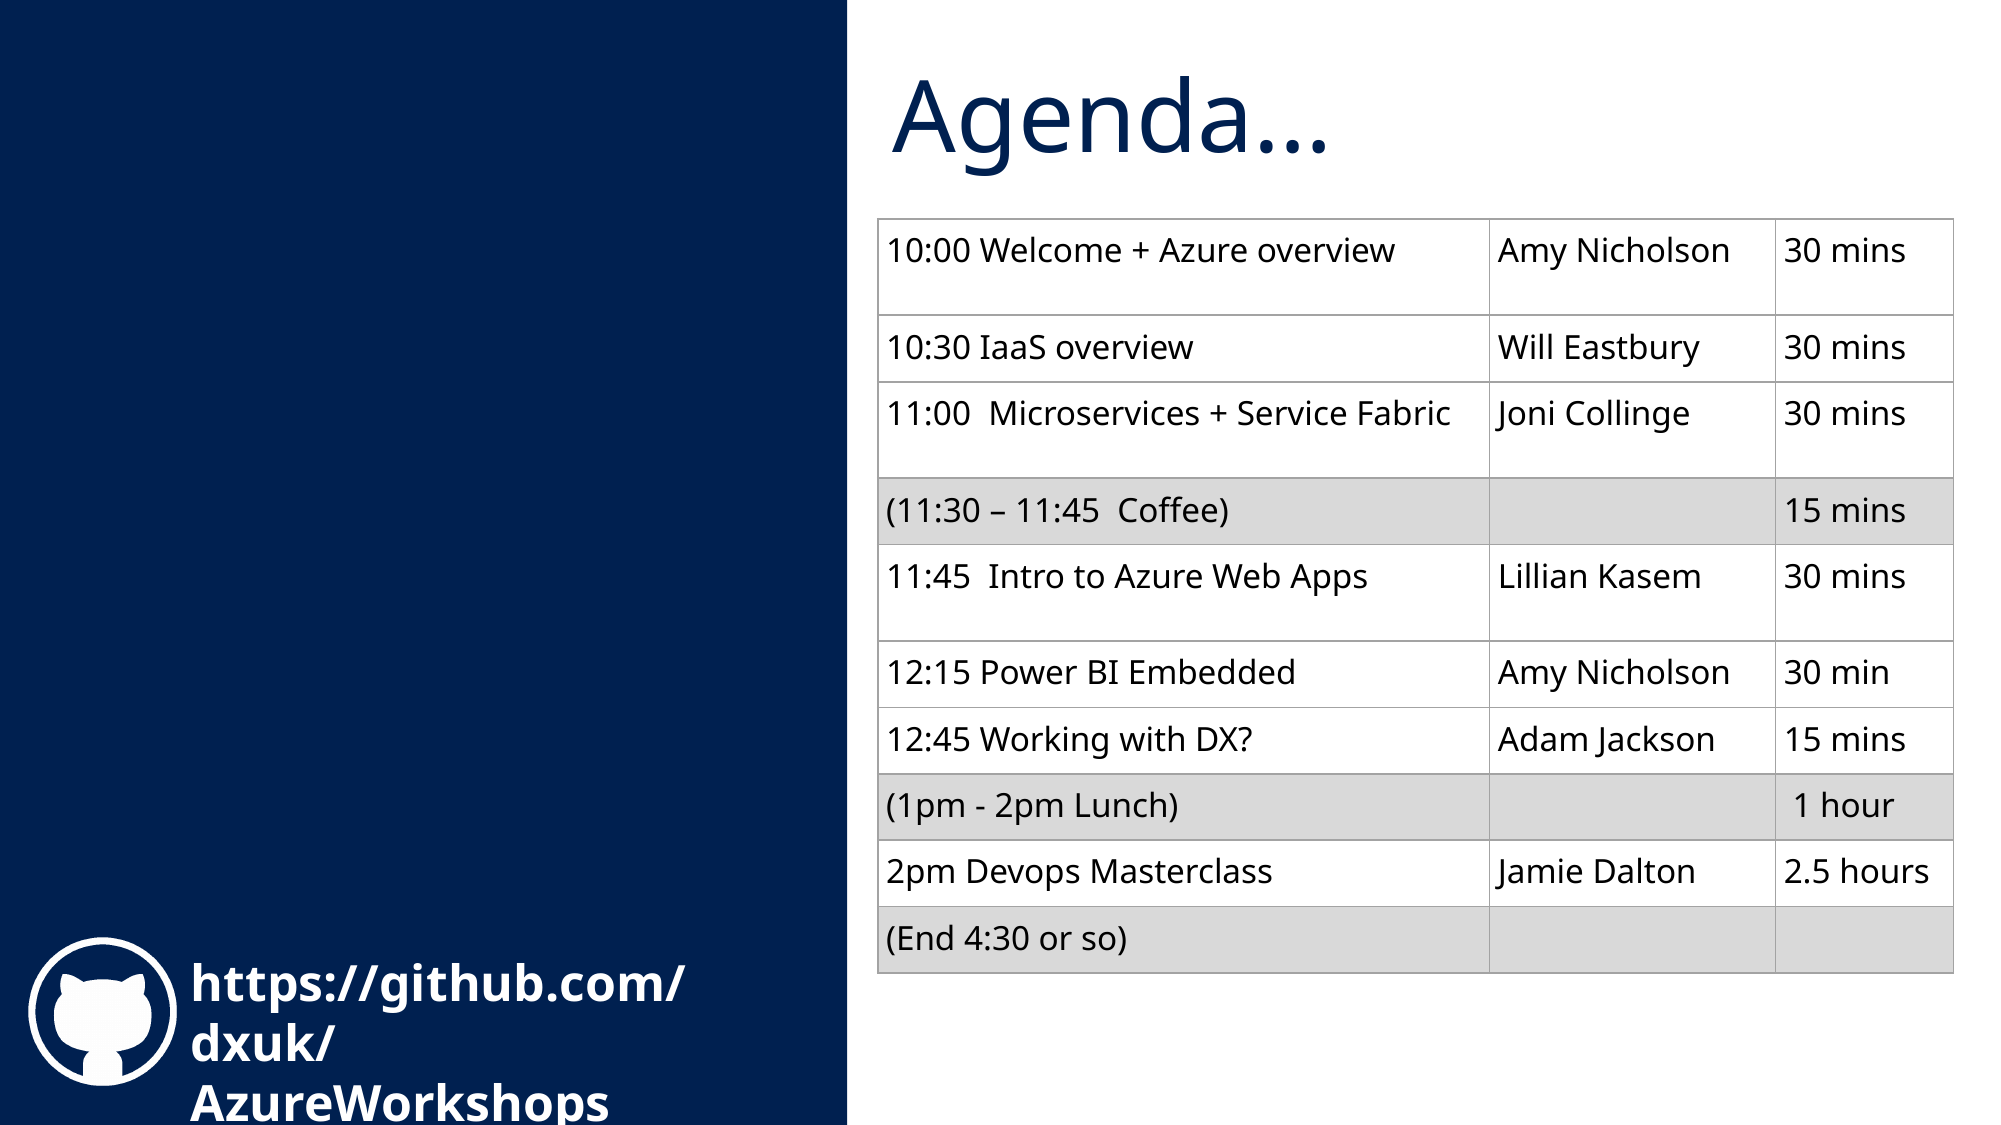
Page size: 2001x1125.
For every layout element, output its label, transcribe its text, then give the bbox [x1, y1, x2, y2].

table_cell 1 hour [1776, 775, 1953, 839]
table_cell Lillian Kasem [1490, 545, 1775, 640]
table_cell 15 mins [1776, 479, 1953, 544]
picture [28, 937, 177, 1086]
table_cell [1490, 775, 1775, 839]
table_cell (End 4:30 or so) [879, 907, 1489, 972]
table_cell Amy Nicholson [1490, 642, 1775, 707]
table_cell 30 mins [1776, 383, 1953, 477]
table_cell Adam Jackson [1490, 708, 1775, 773]
table_cell 30 min [1776, 642, 1953, 707]
table_cell [1490, 907, 1775, 972]
text_box [0, 0, 848, 1125]
table_cell 2.5 hours [1776, 841, 1953, 906]
table_header 30 mins [1776, 220, 1953, 314]
table_cell Jamie Dalton [1490, 841, 1775, 906]
table_cell [1490, 479, 1775, 544]
table_cell (1pm - 2pm Lunch) [879, 775, 1489, 839]
table_cell (11:30 – 11:45 Coffee) [879, 479, 1489, 544]
table_cell [1776, 907, 1953, 972]
table_cell 12:45 Working with DX? [879, 708, 1489, 773]
table_cell 2pm Devops Masterclass [879, 841, 1489, 906]
text_box https://github.com/dxuk/ AzureWorkshops [176, 943, 814, 1125]
table_cell 30 mins [1776, 545, 1953, 640]
table_cell 12:15 Power BI Embedded [879, 642, 1489, 707]
table_header 10:00 Welcome + Azure overview [879, 220, 1489, 314]
table_cell 10:30 IaaS overview [879, 316, 1489, 381]
table_cell Joni Collinge [1490, 383, 1775, 477]
text_box Agenda… [877, 30, 1647, 202]
table_cell Will Eastbury [1490, 316, 1775, 381]
table_cell 30 mins [1776, 316, 1953, 381]
table_cell 11:45 Intro to Azure Web Apps [879, 545, 1489, 640]
table_cell 15 mins [1776, 708, 1953, 773]
table_cell 11:00 Microservices + Service Fabric [879, 383, 1489, 477]
table_header Amy Nicholson [1490, 220, 1775, 314]
